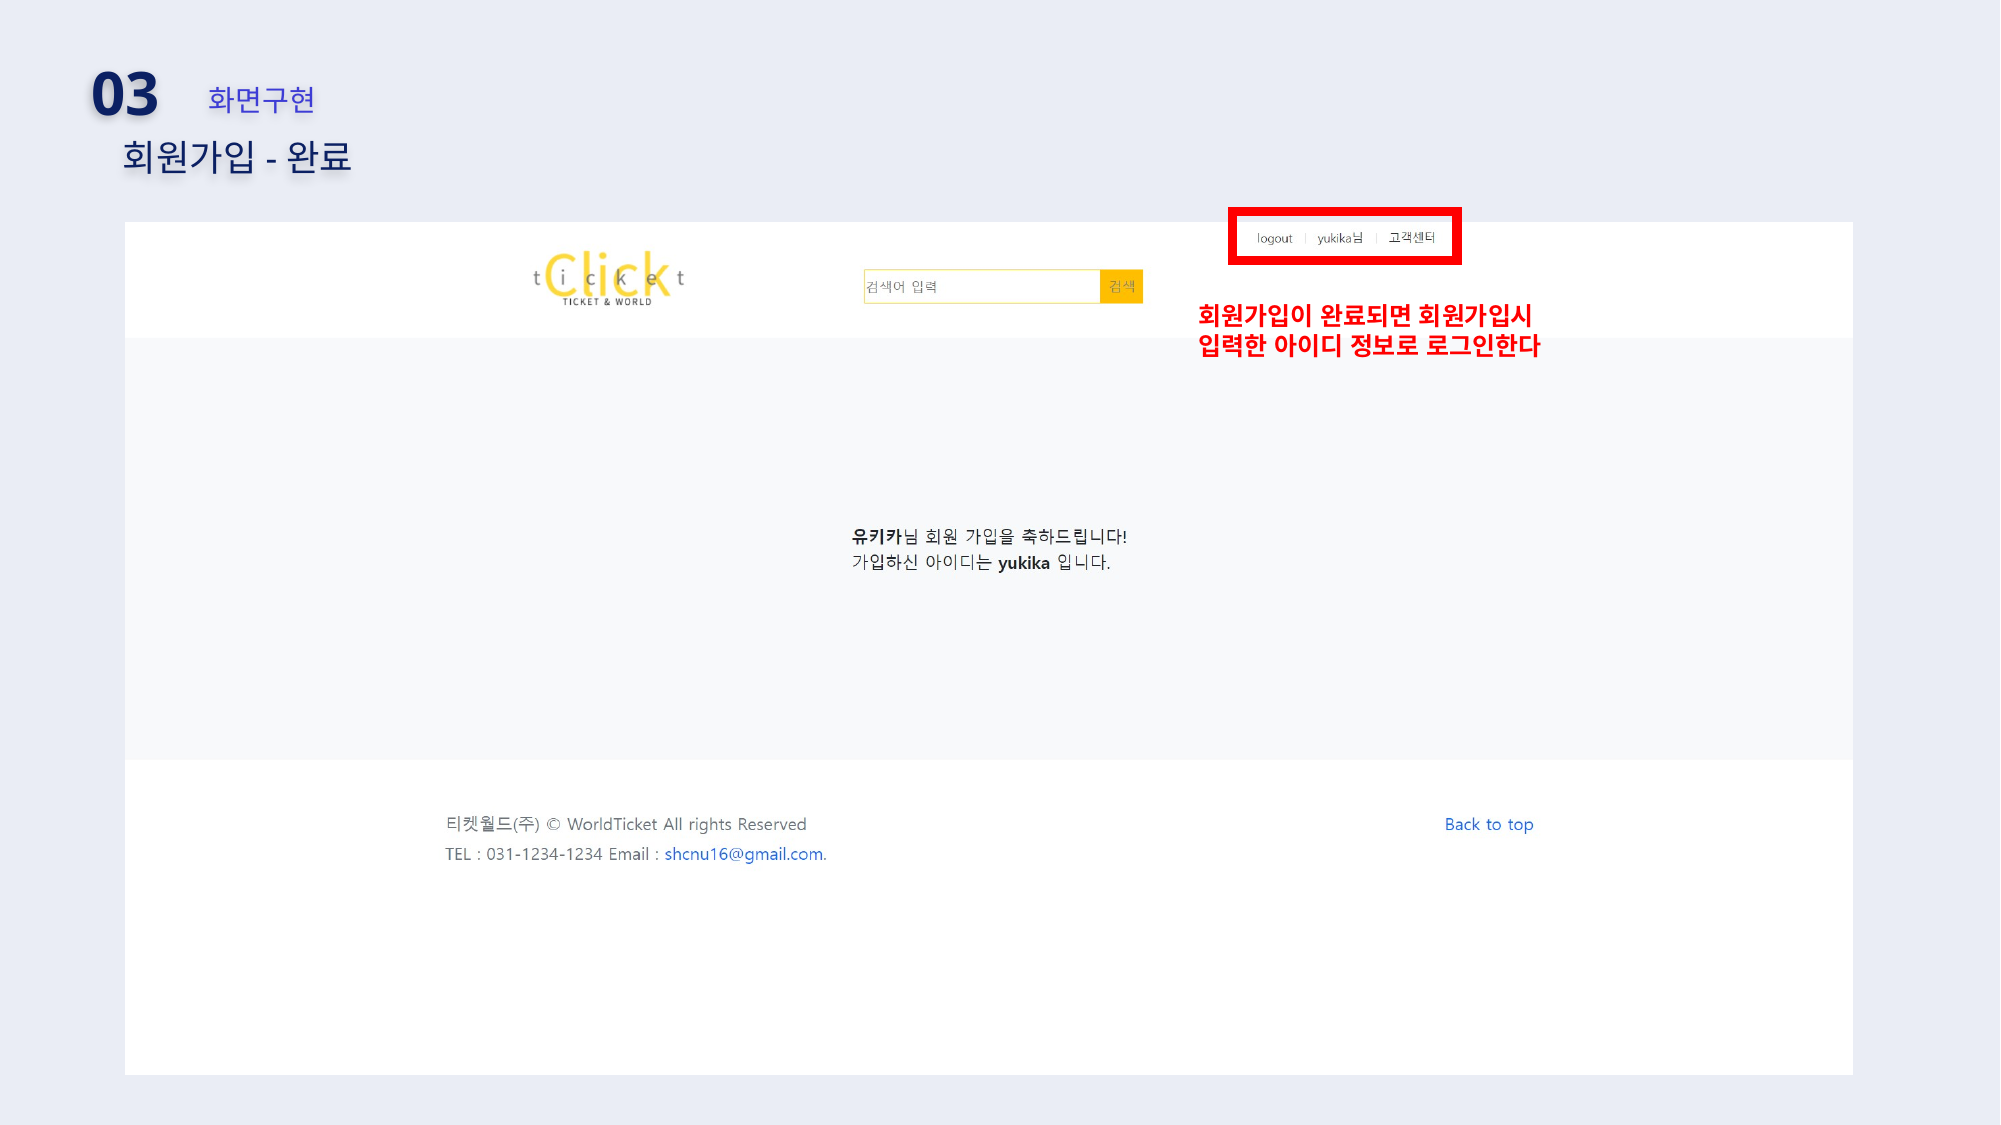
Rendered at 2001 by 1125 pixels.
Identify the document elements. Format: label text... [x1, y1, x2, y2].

text_box [1232, 211, 1458, 222]
text_box 03 [70, 34, 191, 148]
picture [124, 222, 1853, 1075]
text_box 회원가입-완료 [102, 94, 571, 221]
text_box 화면구현 [188, 36, 722, 163]
